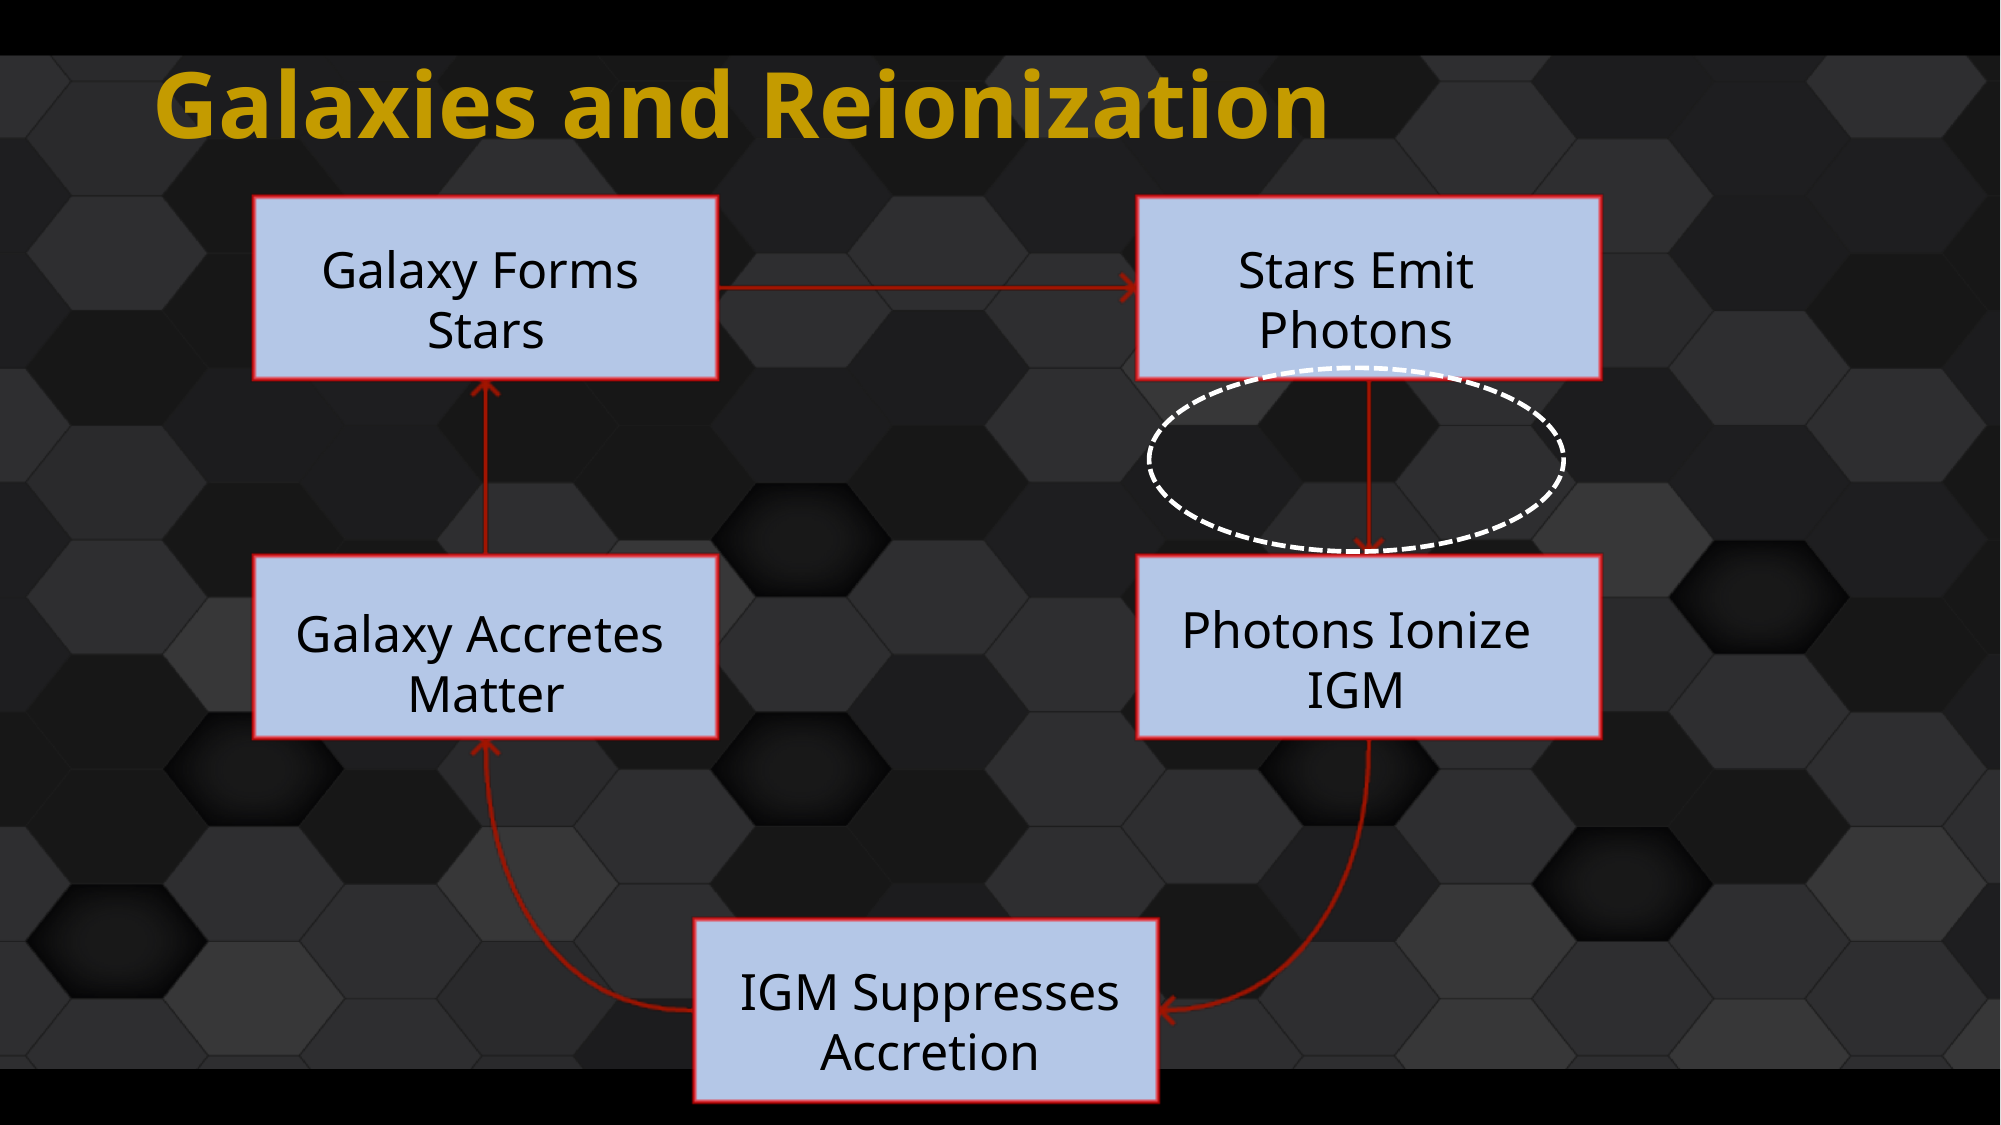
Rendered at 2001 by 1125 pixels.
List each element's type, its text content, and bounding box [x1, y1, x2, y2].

title Galaxies and Reionization [137, 0, 1863, 218]
picture [0, 0, 2001, 1125]
